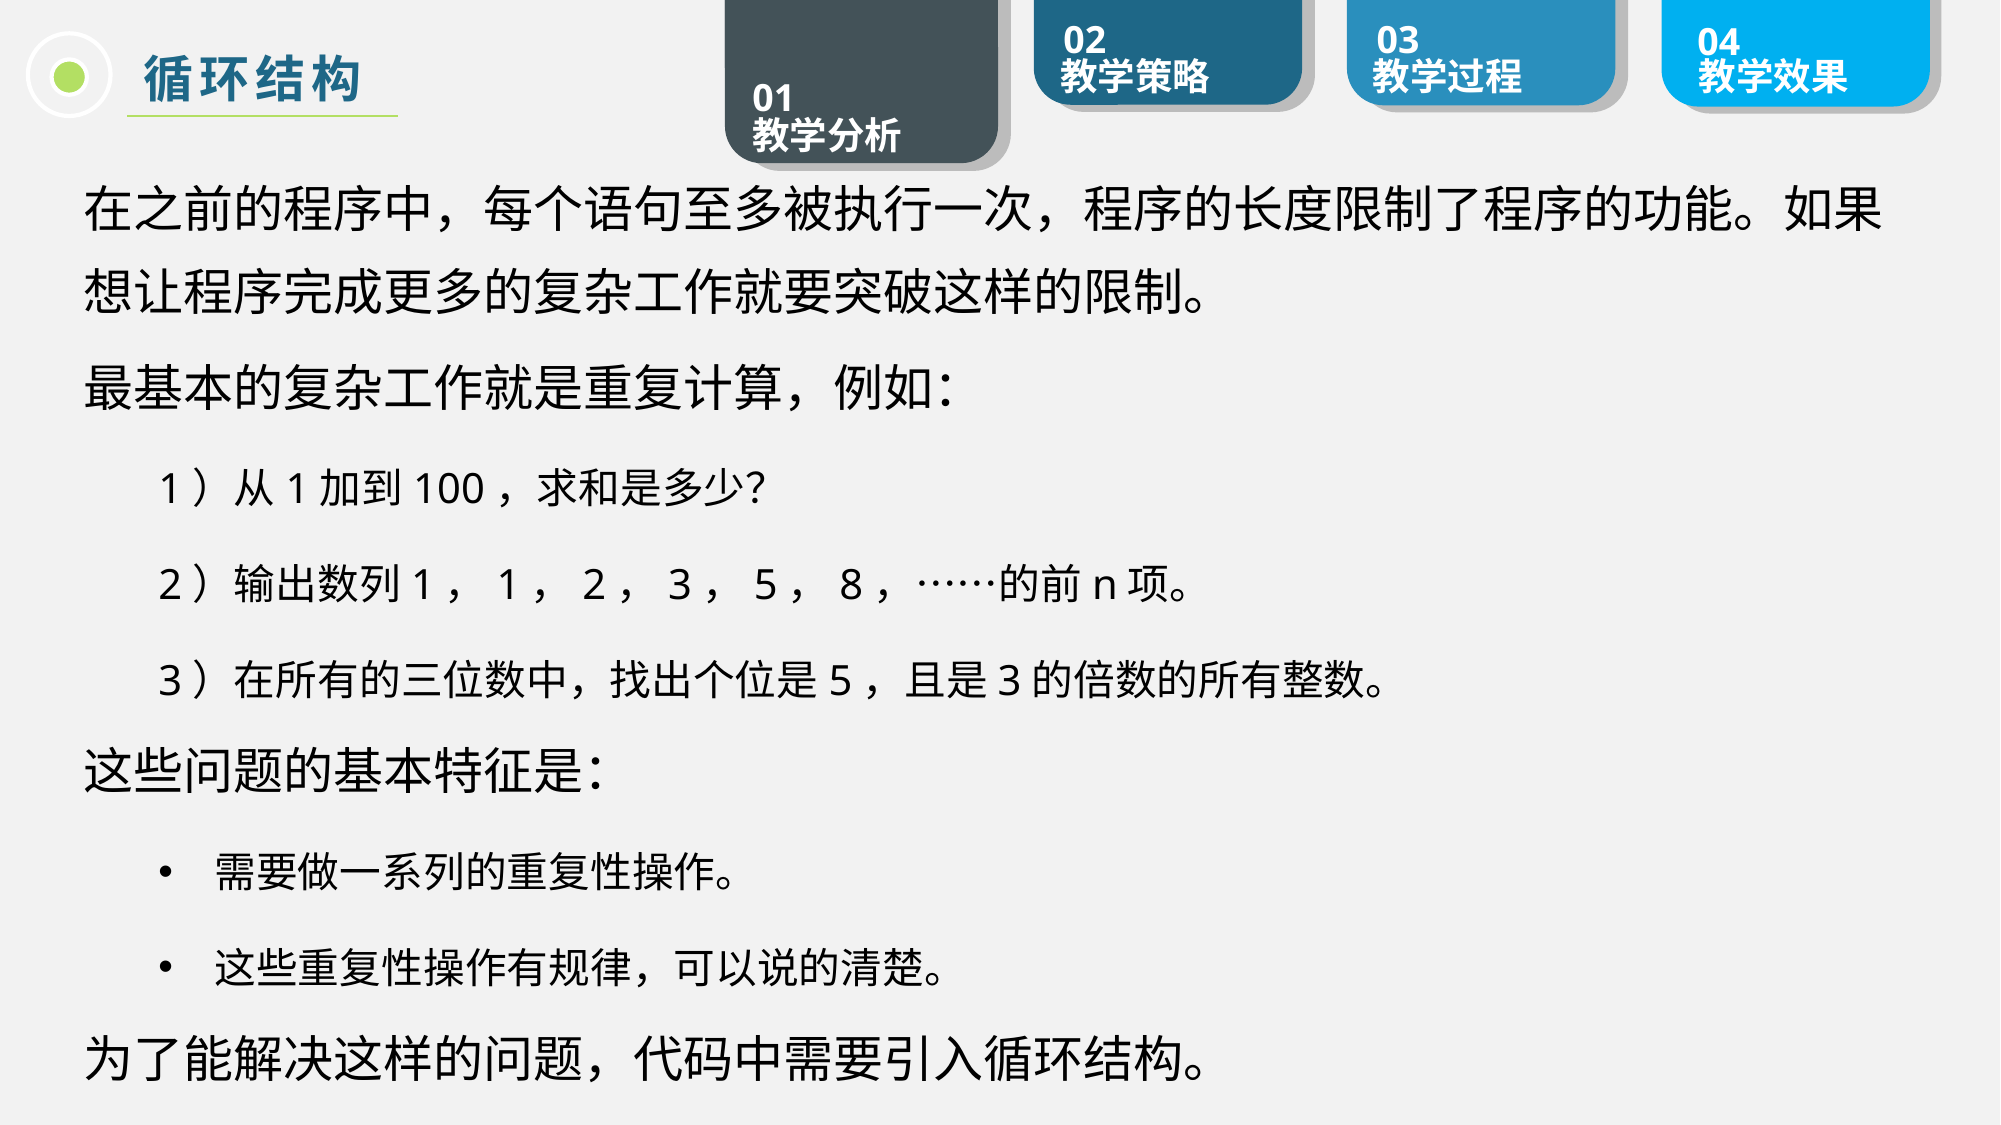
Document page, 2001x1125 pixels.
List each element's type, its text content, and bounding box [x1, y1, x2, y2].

text_box 在之前的程序中，每个语句至多被执行一次，程序的长度限制了程序的功能。如果想让程序完成更多的复杂工作就要突破这样的限制。 最基本的复杂工作就是重复计算，例如： 1）从1加到100，求和是多少？ 2）输出数列1，1，2，3，5，8，……的前n项。 3）在所有的三位数中，找出个位是5，且是3的倍数的所有整数。 这些问题的基本特征是： 需要做一系列的重复性操作。 这些重复性操作有规律，可以说的清楚。 为了能解决这样的问题，代码中需要引入循环结构。 [68, 146, 1932, 1095]
text_box 循环结构 [128, 40, 1155, 115]
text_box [27, 33, 111, 117]
